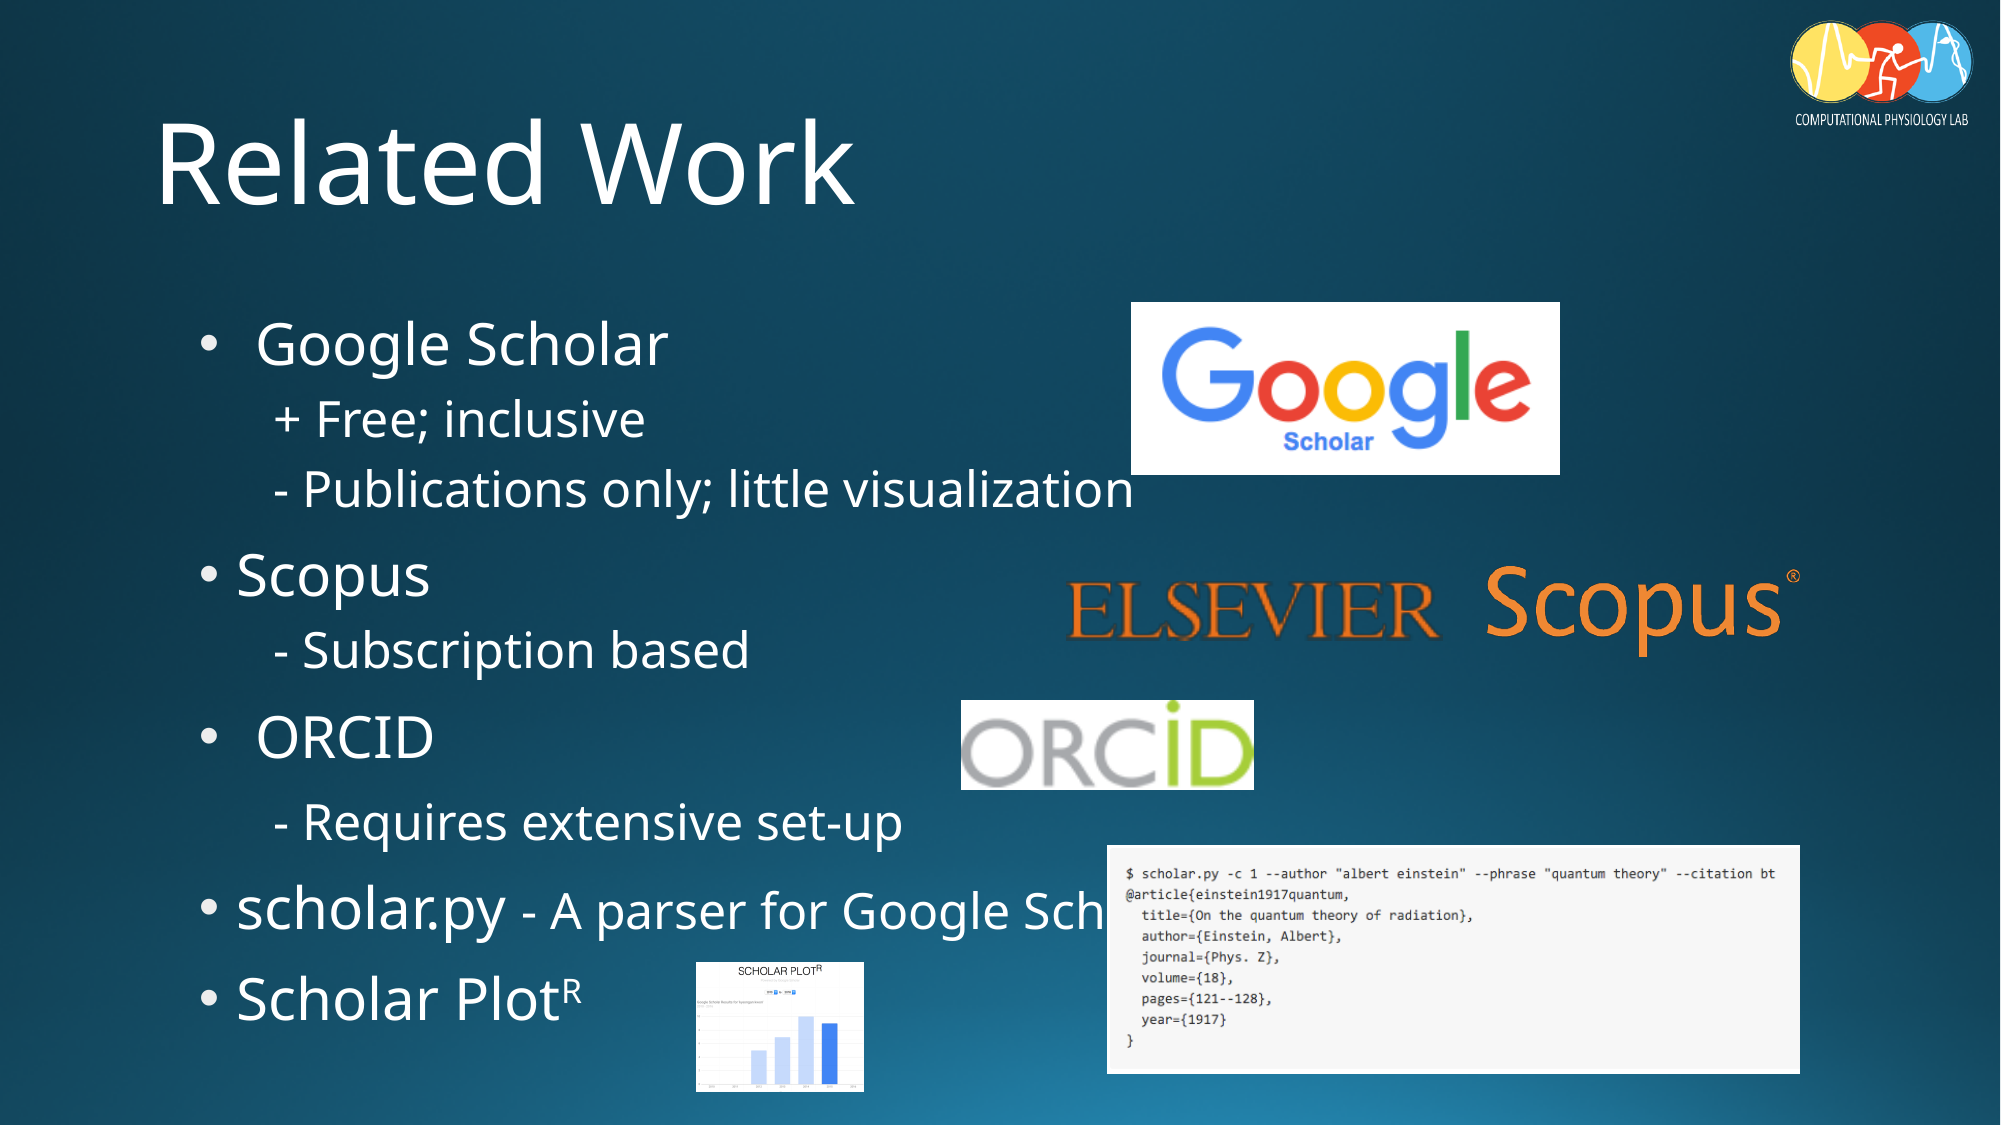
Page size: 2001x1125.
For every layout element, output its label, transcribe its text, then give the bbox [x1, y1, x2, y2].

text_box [1066, 566, 1800, 657]
list Google Scholar + Free; inclusive - Publications only; little visualization Scopus - Subscription based ORCID - Requires extensive set-up scholar.py - A parser for Google Scholar Scholar PlotR [183, 299, 1863, 1014]
title Related Work [137, 59, 1863, 278]
picture [0, 0, 2001, 1125]
